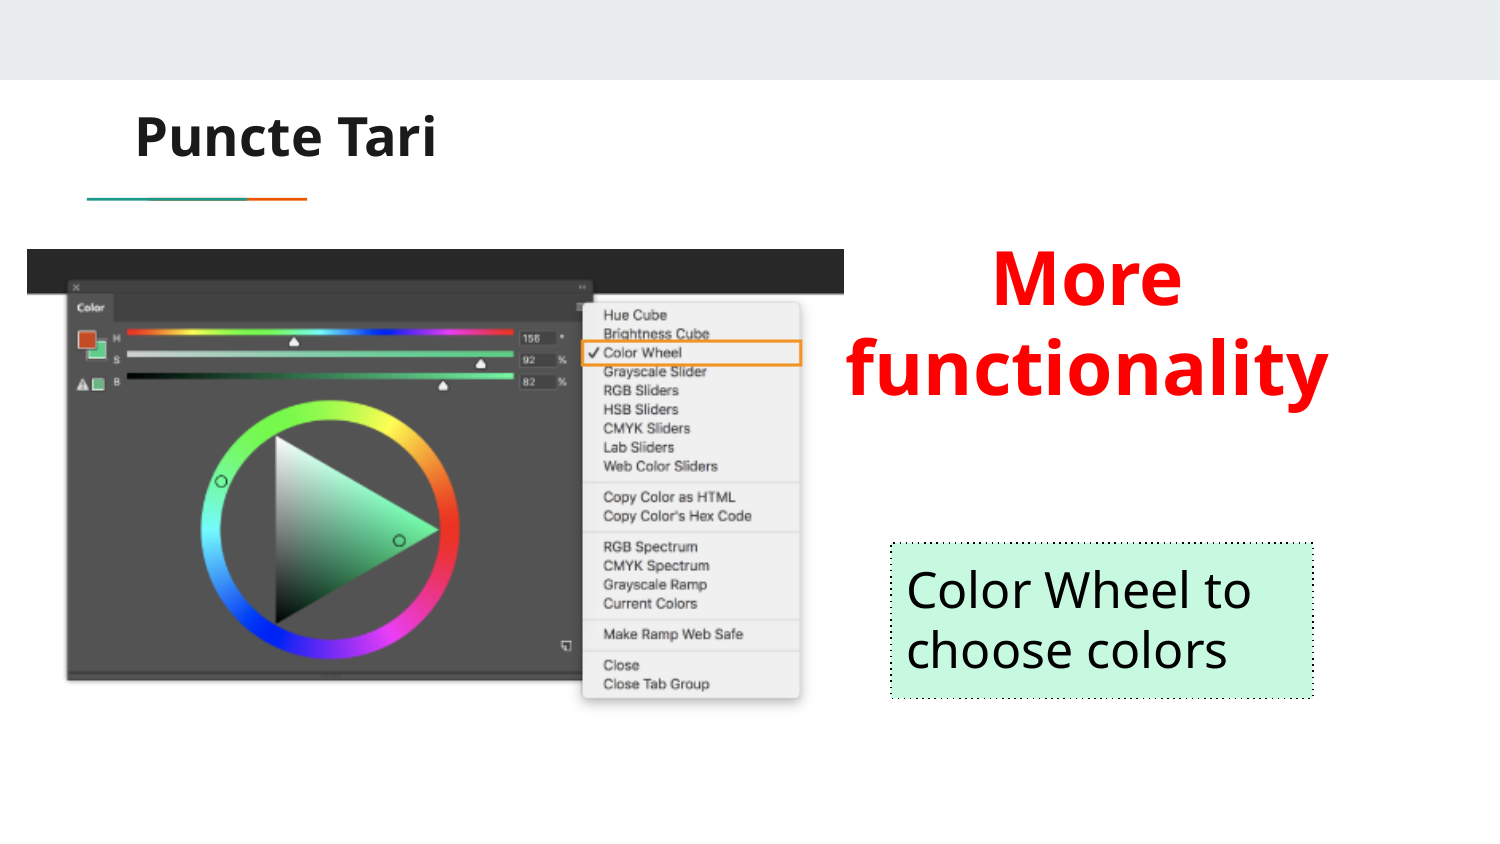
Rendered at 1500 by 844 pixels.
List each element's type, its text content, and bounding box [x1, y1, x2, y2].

picture [27, 249, 844, 727]
text_box More functionality [817, 215, 1358, 422]
title Puncte Tari [119, 86, 1381, 175]
text_box Color Wheel to choose colors [890, 543, 1313, 699]
